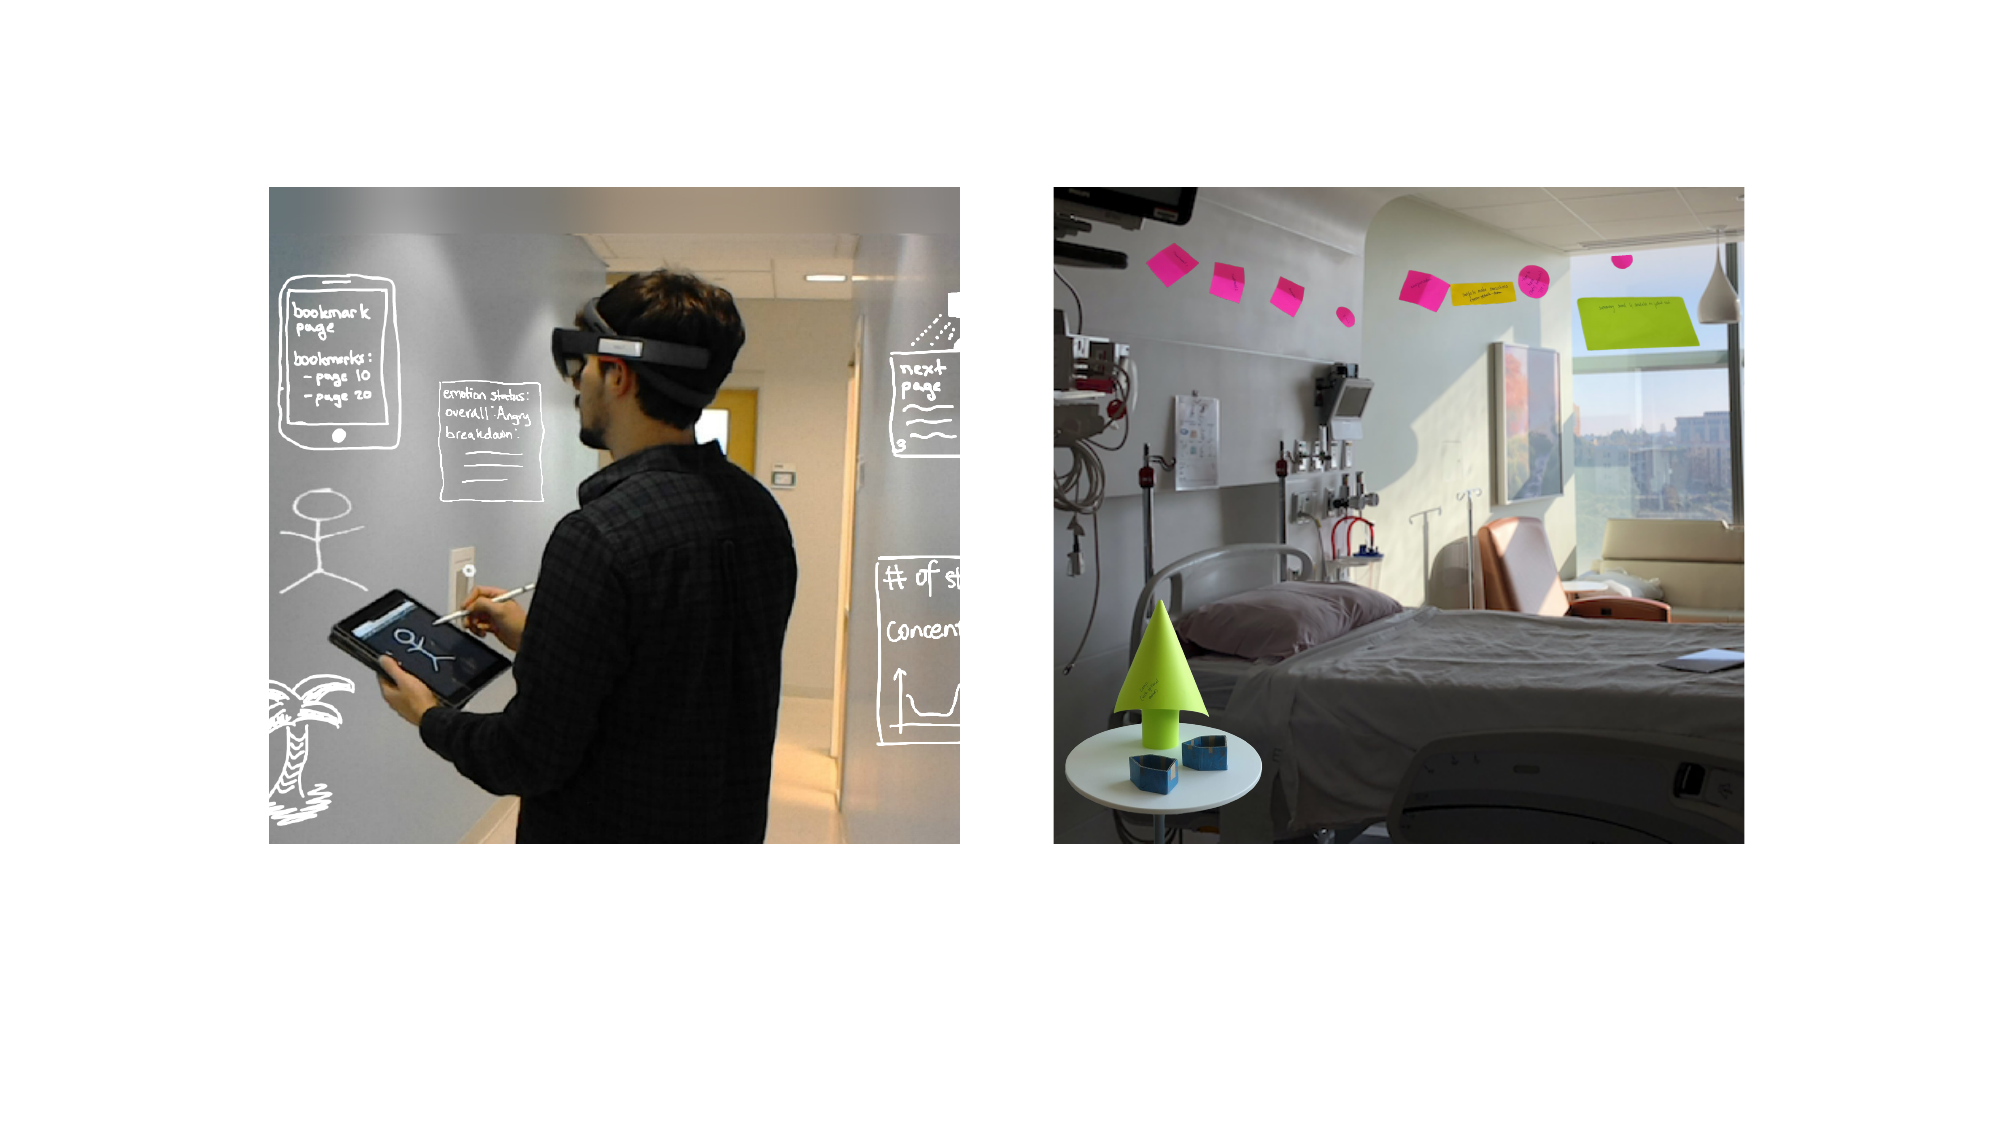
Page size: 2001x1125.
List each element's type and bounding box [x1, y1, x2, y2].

picture [269, 187, 960, 844]
text_box [1053, 187, 1745, 844]
